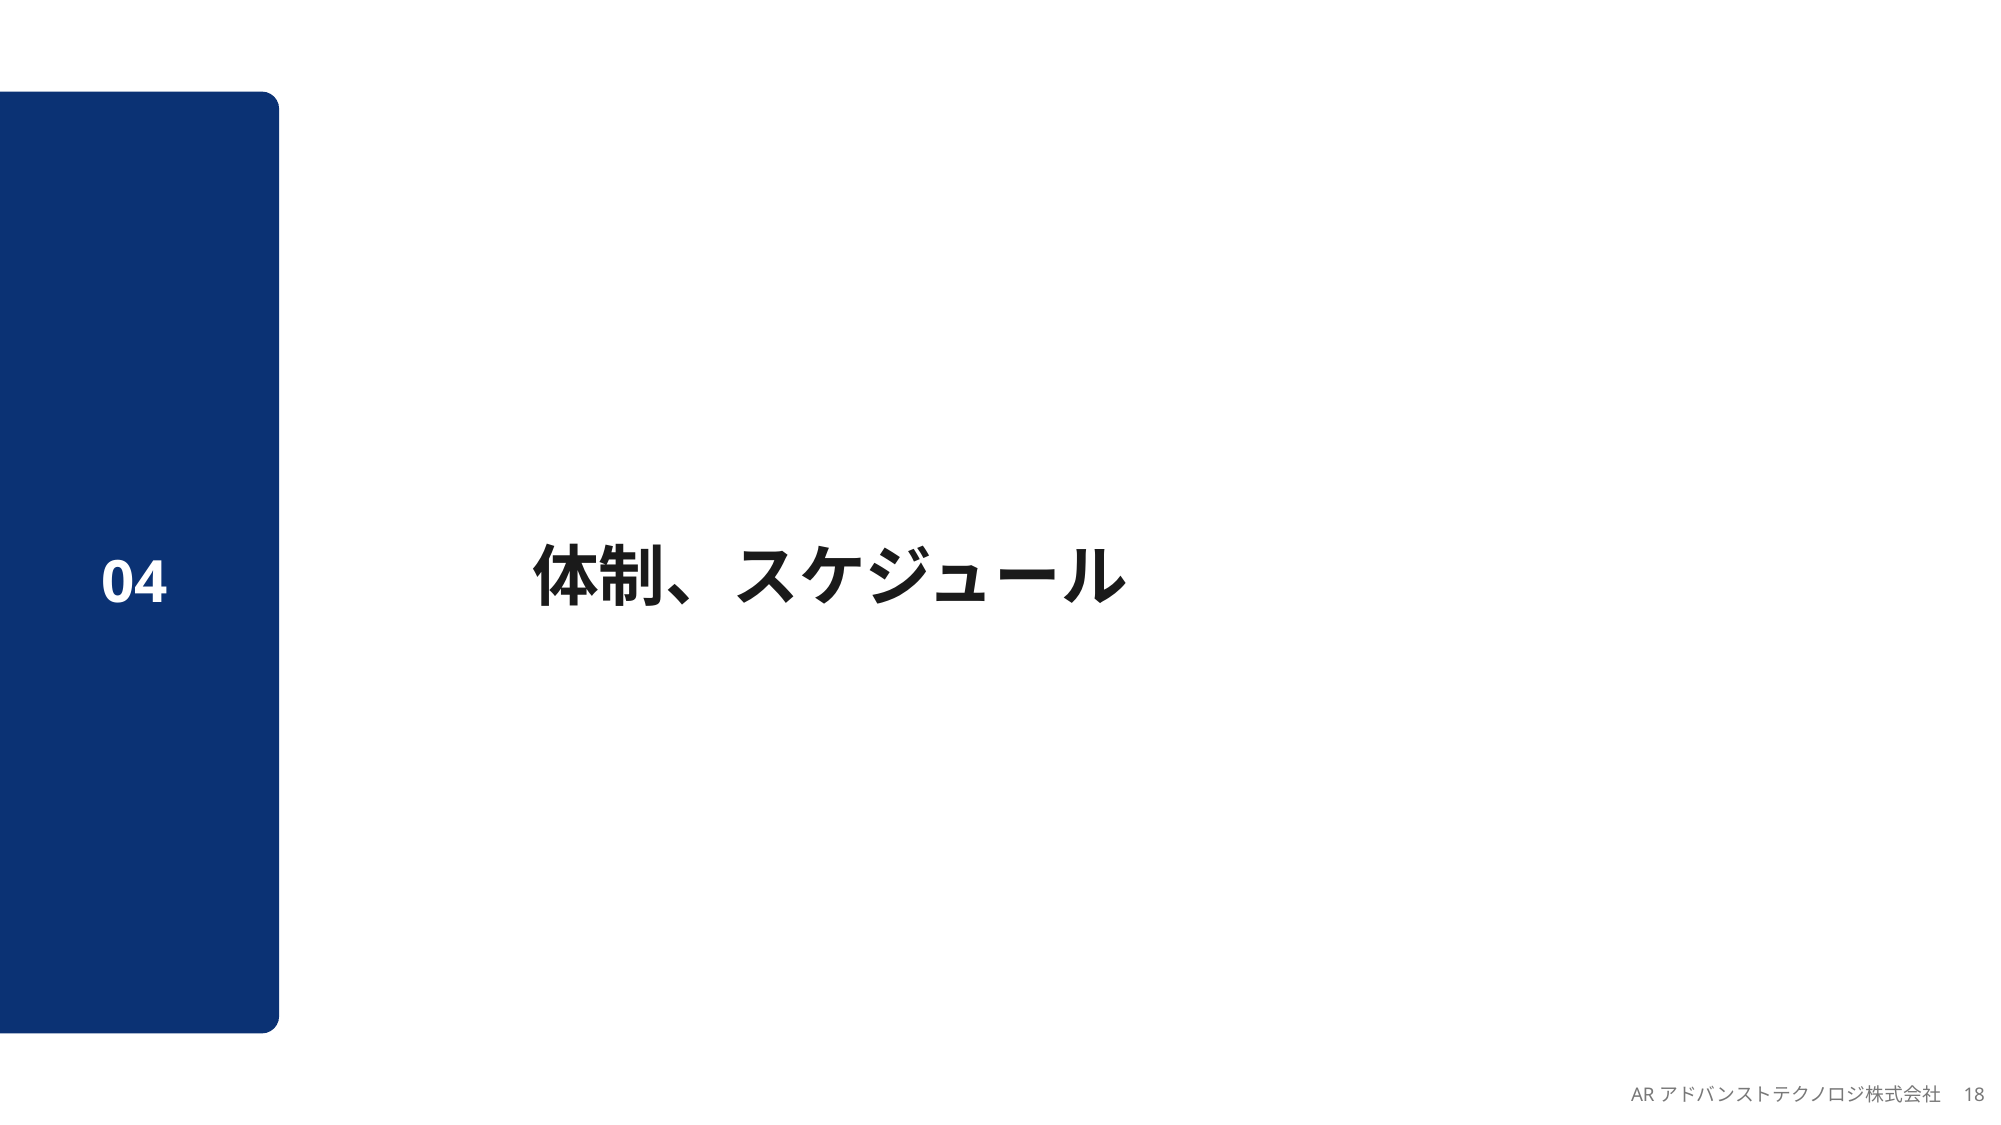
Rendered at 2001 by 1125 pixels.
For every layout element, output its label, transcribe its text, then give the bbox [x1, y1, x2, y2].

text_box 体制、スケジュール [532, 509, 1129, 614]
slide_number ARアドバンストテクノロジ株式会社 18 [1550, 1065, 2000, 1125]
text_box 04 [101, 516, 182, 615]
